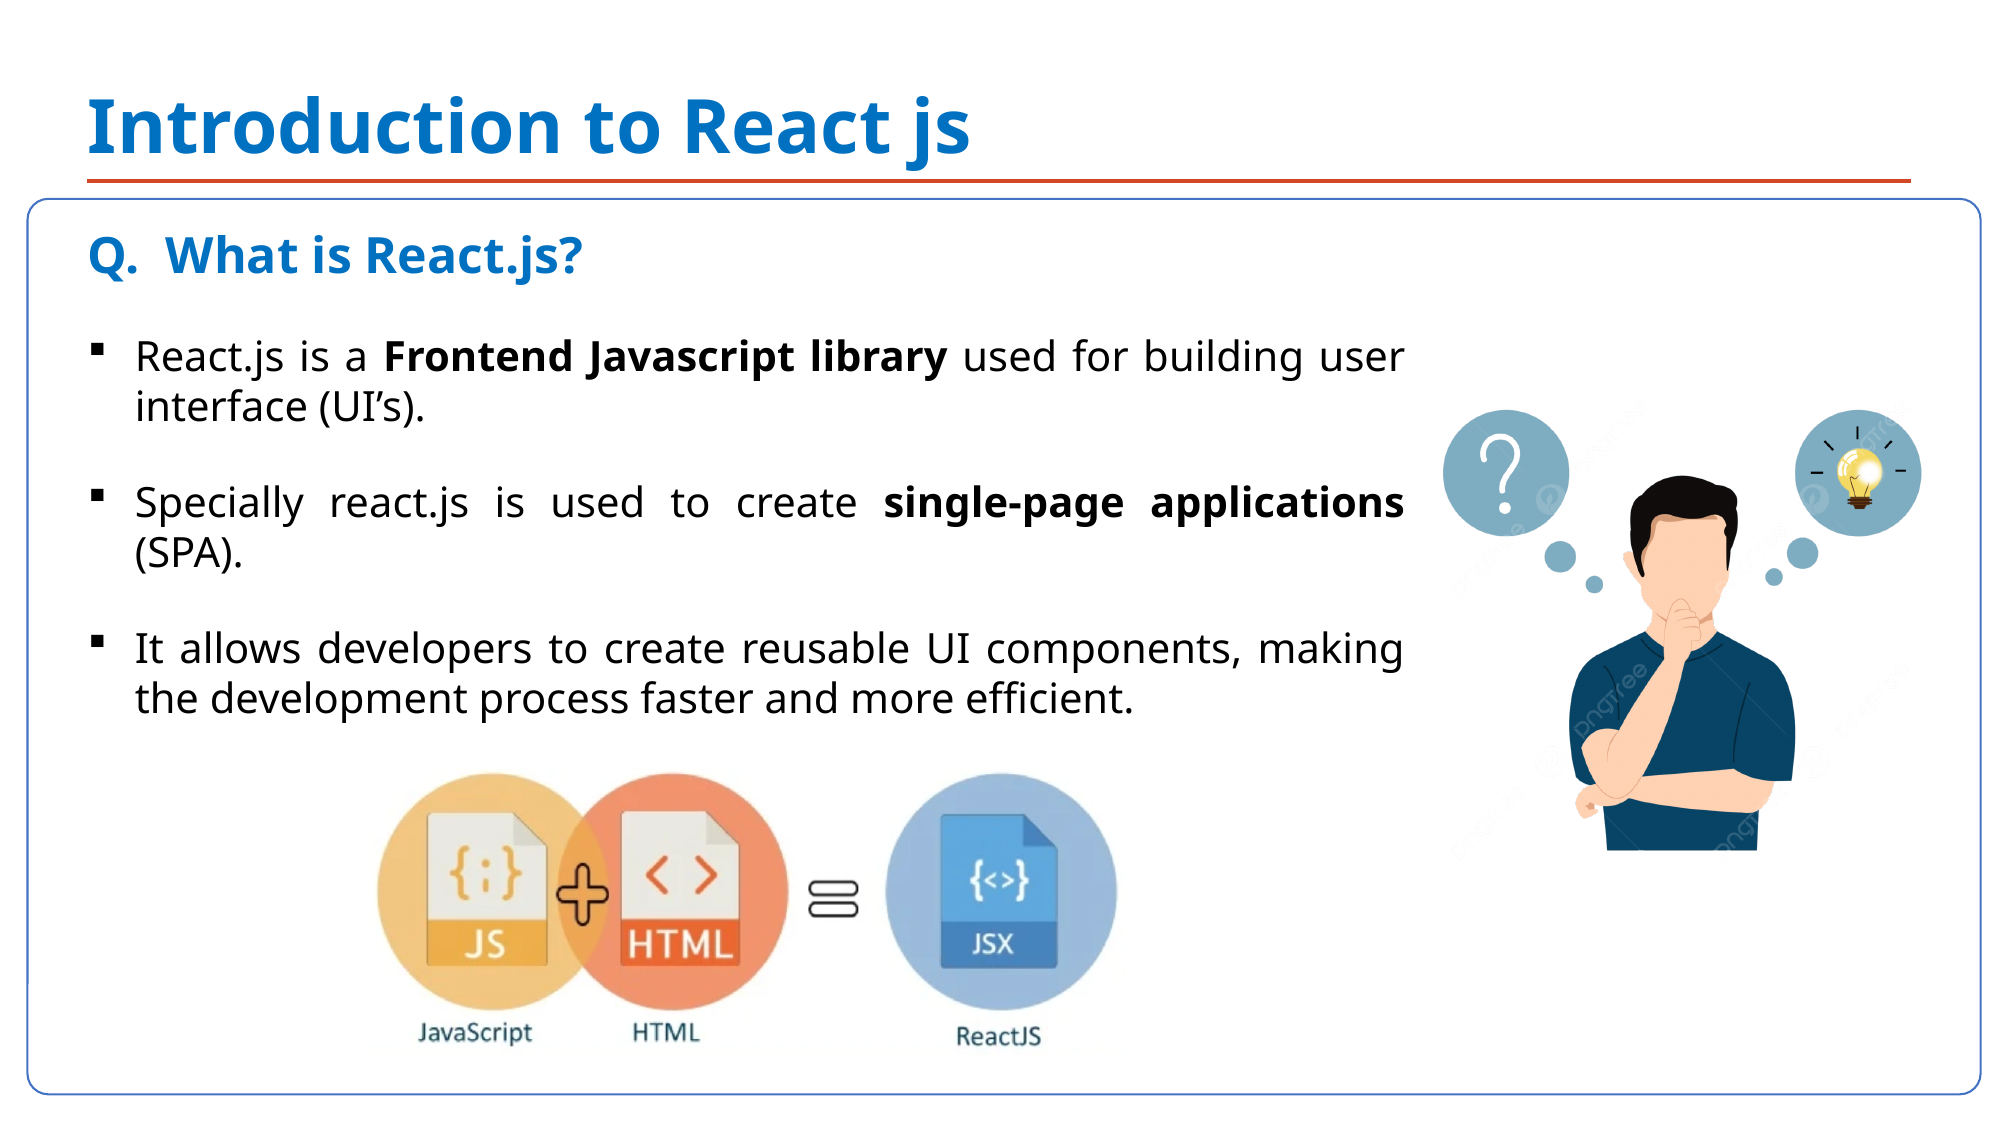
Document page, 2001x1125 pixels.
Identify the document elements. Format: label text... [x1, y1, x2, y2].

list Q. What is React.js? React.js is a Frontend Javascript library used for building user interface (UI’s). Specially react.js is used to create single-page applications (SPA). It allows developers to create reusable UI components, making the development process faster and more efficient. [72, 216, 1421, 1077]
title Introduction to React js [72, 70, 1912, 163]
picture [368, 749, 1125, 1056]
picture [1420, 368, 1944, 892]
text_box [26, 197, 1982, 1096]
